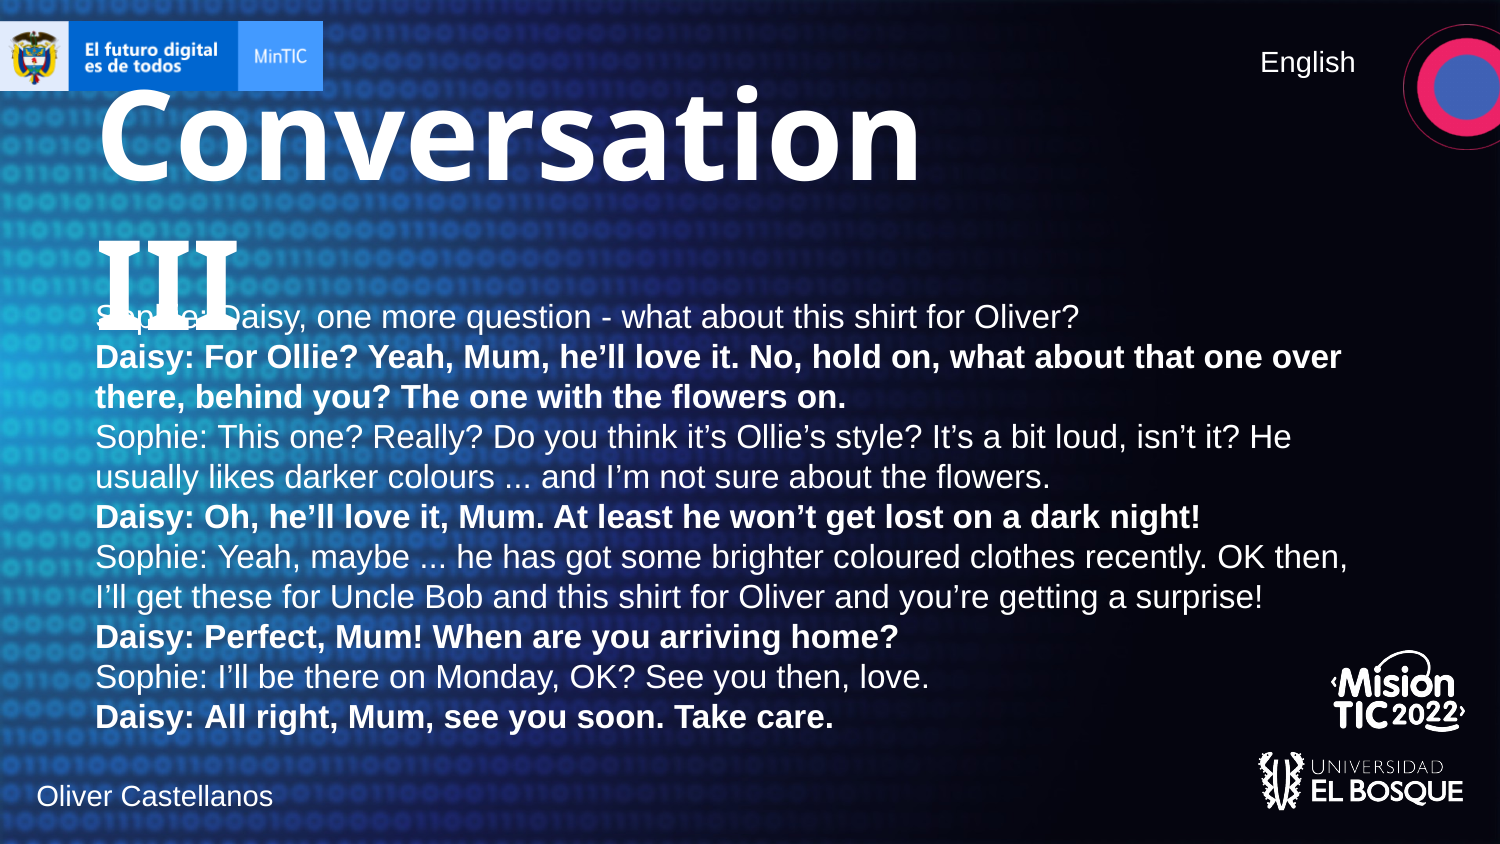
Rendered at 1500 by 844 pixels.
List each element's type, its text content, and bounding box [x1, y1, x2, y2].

title Conversation III [80, 100, 1065, 288]
text_box Sophie: Daisy, one more question - what about this shirt for Oliver? Daisy: For Ollie? Yeah, Mum, he’ll love it. No, hold on, what about that one over there, behind you? The one with the flowers on. Sophie: This one? Really? Do you think it’s Ollie’s style? It’s a bit loud, isn’t it? He usually likes darker colours ... and I’m not sure about the flowers. Daisy: Oh, he’ll love it, Mum. At least he won’t get lost on a dark night! Sophie: Yeah, maybe ... he has got some brighter coloured clothes recently. OK then, I’ll get these for Uncle Bob and this shirt for Oliver and you’re getting a surprise! Daisy: Perfect, Mum! When are you arriving home? Sophie: I’ll be there on Monday, OK? See you then, love. Daisy: All right, Mum, see you soon. Take care. [80, 288, 1385, 778]
picture [0, 0, 1500, 844]
